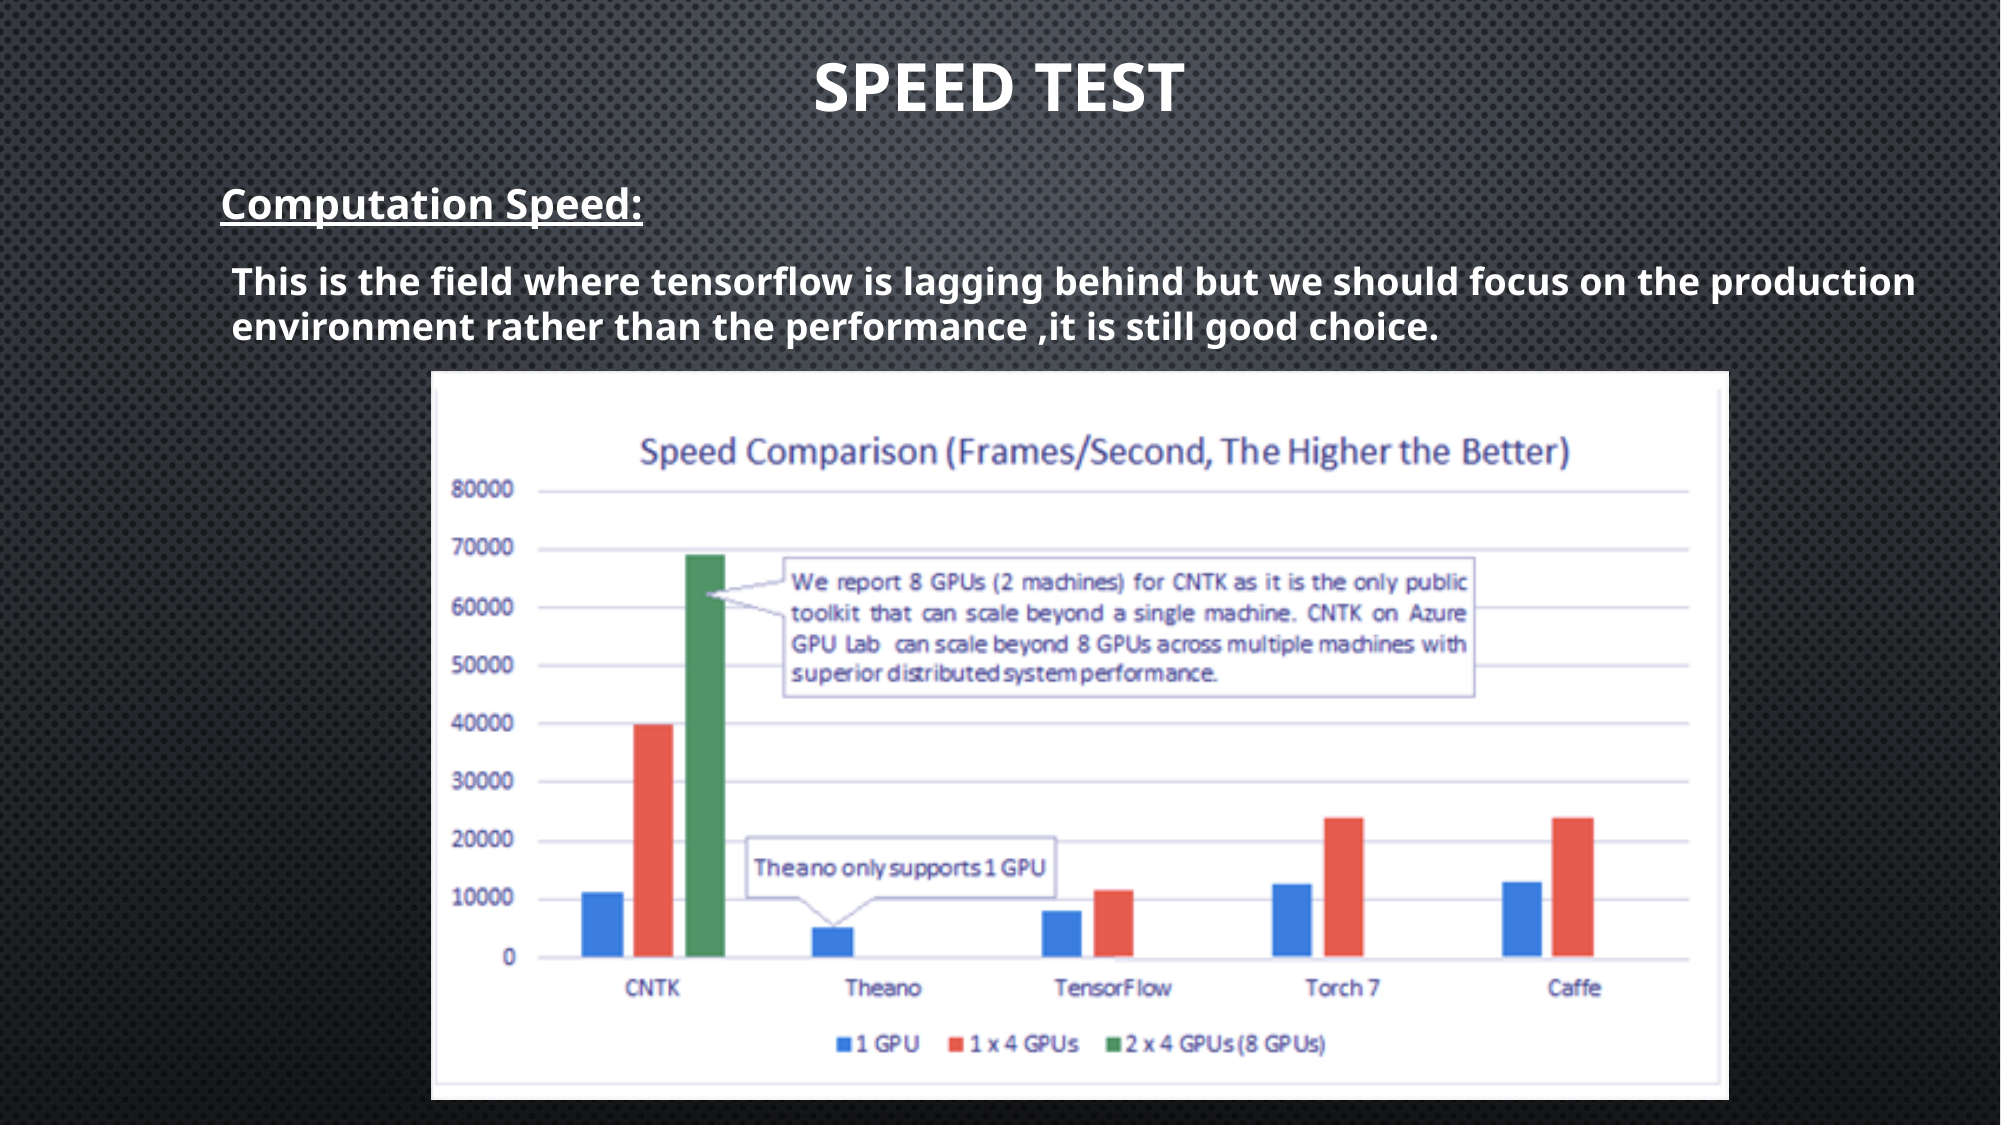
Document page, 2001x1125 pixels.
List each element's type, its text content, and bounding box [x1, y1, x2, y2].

text_box Computation Speed: [205, 170, 659, 235]
picture [431, 371, 1729, 1101]
title Speed test [0, 0, 2000, 171]
text_box This is the field where tensorflow is lagging behind but we should focus on the production environment rather than the performance ,it is still good choice. [216, 250, 1944, 356]
